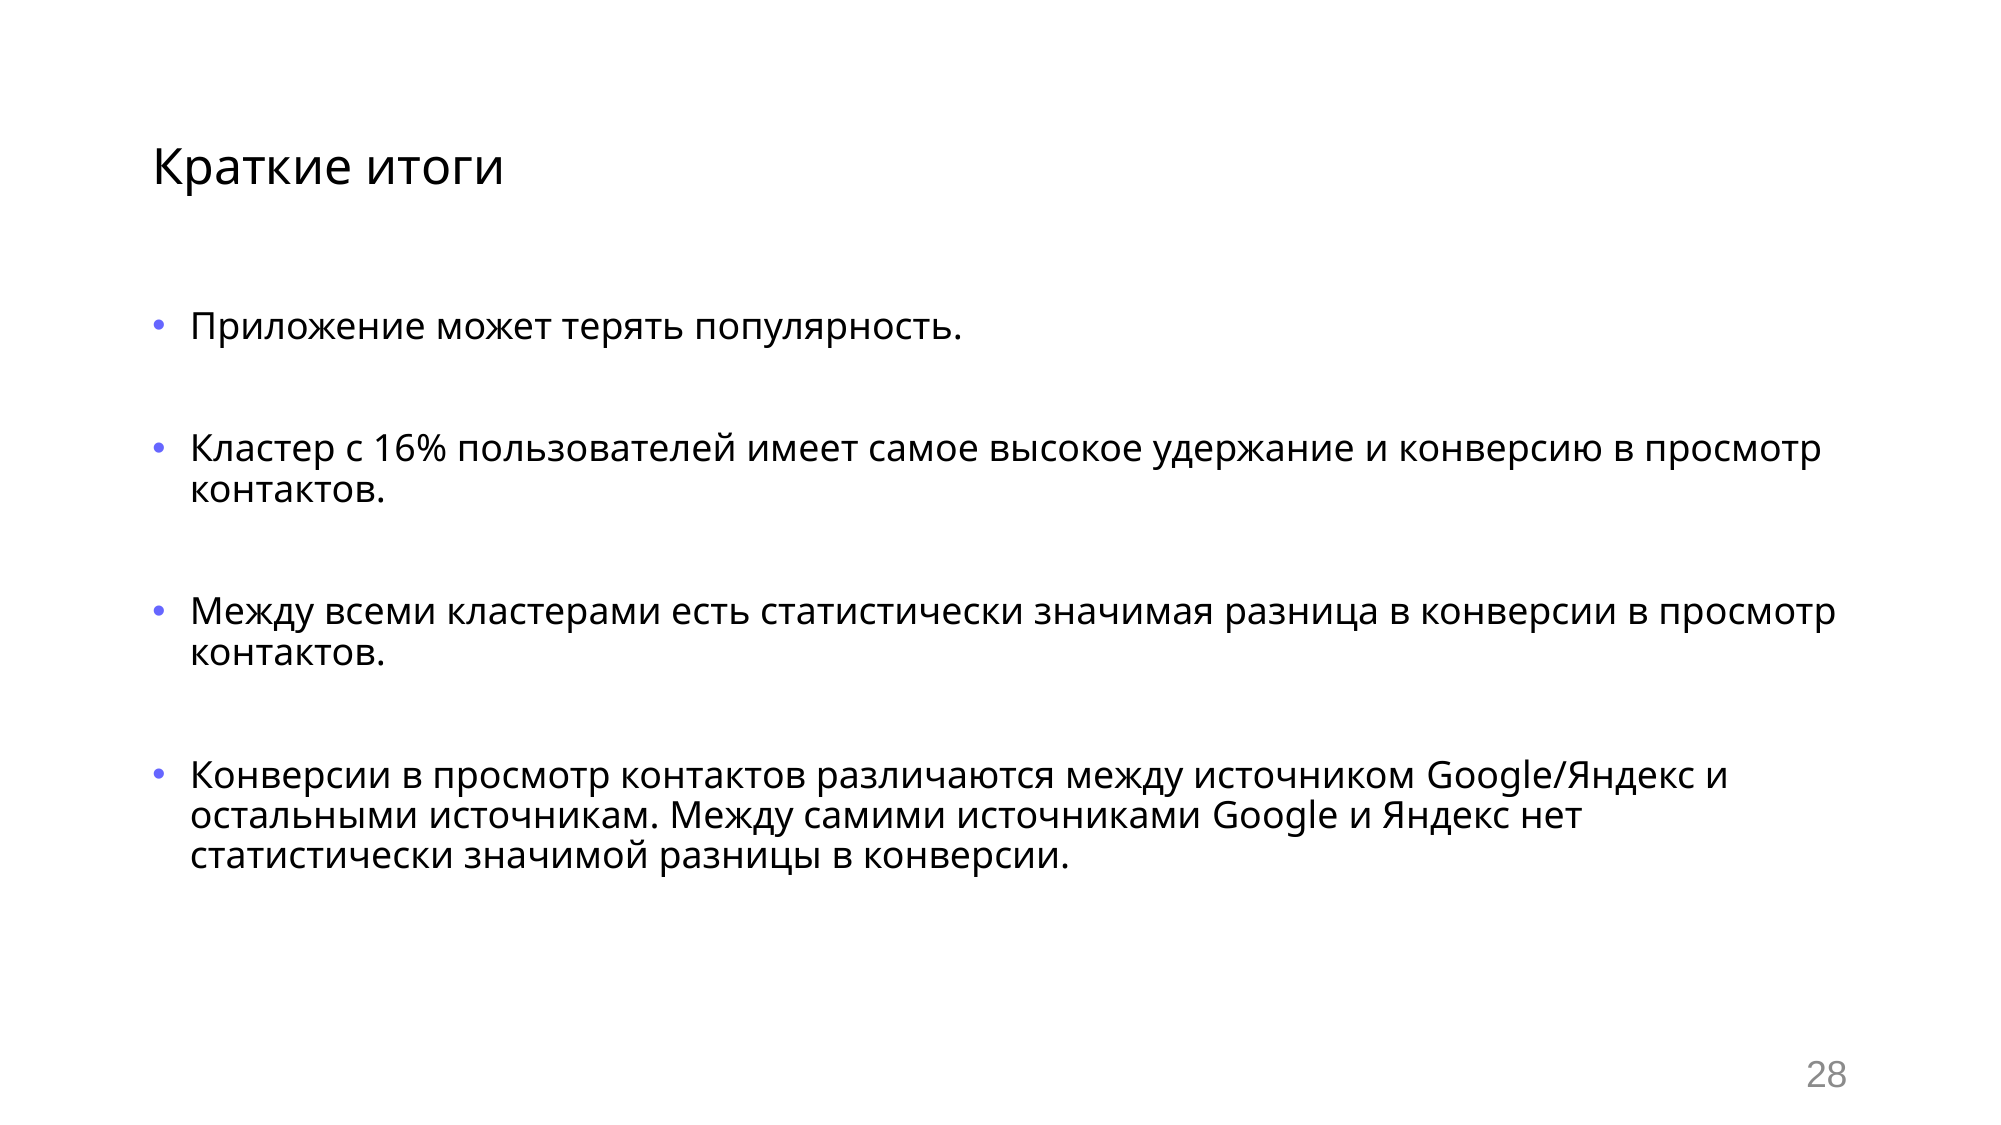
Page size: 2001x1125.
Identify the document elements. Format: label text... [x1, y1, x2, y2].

list Приложение может терять популярность. Кластер с 16% пользователей имеет самое высокое удержание и конверсию в просмотр контактов. Между всеми кластерами есть статистически значимая разница в конверсии в просмотр контактов. Конверсии в просмотр контактов различаются между источником Google/Яндекс и остальными источникам. Между самими источниками Google и Яндекс нет статистически значимой разницы в конверсии. [137, 299, 1863, 1014]
slide_number 28 [1412, 1042, 1863, 1103]
title Краткие итоги [137, 59, 1863, 278]
